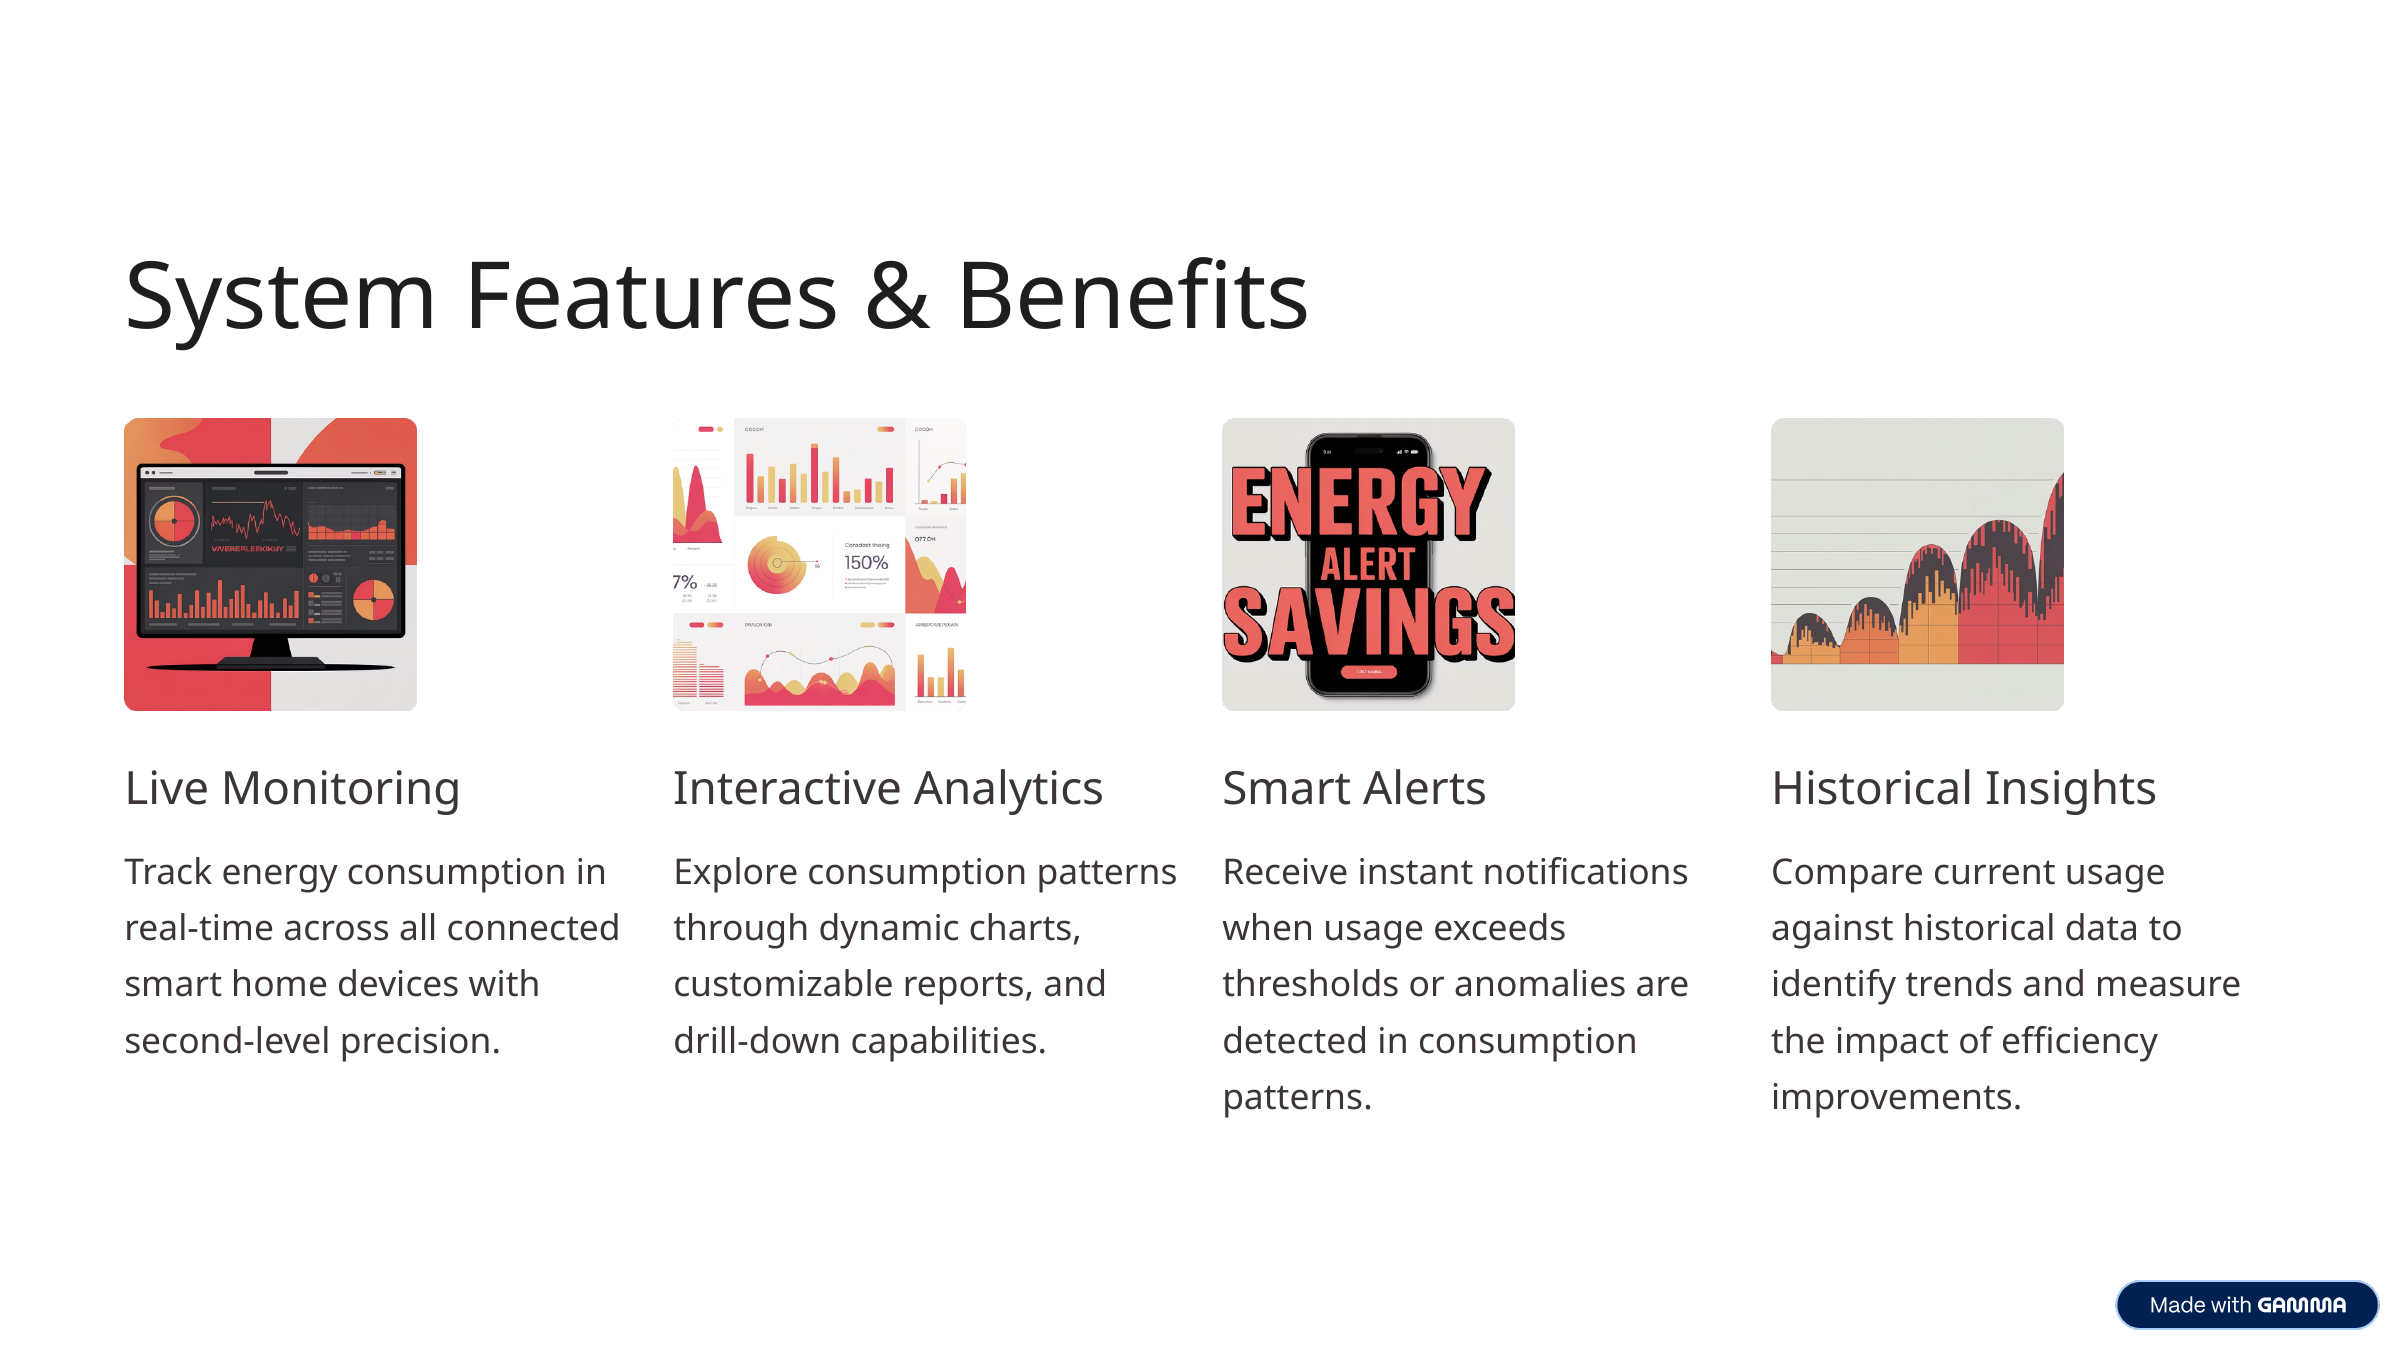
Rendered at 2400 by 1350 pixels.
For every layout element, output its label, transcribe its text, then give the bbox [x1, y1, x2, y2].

text_box Compare current usage against historical data to identify trends and measure the impact of efficiency improvements. [1771, 835, 2276, 1120]
text_box System Features & Benefits [124, 230, 1418, 348]
picture [1771, 418, 2064, 711]
picture [673, 418, 966, 711]
picture [1222, 418, 1515, 711]
text_box Smart Alerts [1222, 755, 1690, 814]
text_box Interactive Analytics [673, 755, 1169, 814]
text_box Receive instant notifications when usage exceeds thresholds or anomalies are detected in consumption patterns. [1222, 835, 1727, 1120]
picture [2106, 1271, 2389, 1339]
text_box Explore consumption patterns through dynamic charts, customizable reports, and drill-down capabilities. [673, 835, 1178, 1120]
text_box Live Monitoring [124, 755, 592, 814]
picture [124, 418, 417, 711]
text_box Track energy consumption in real-time across all connected smart home devices with second-level precision. [124, 835, 629, 1120]
text_box Historical Insights [1771, 755, 2239, 814]
